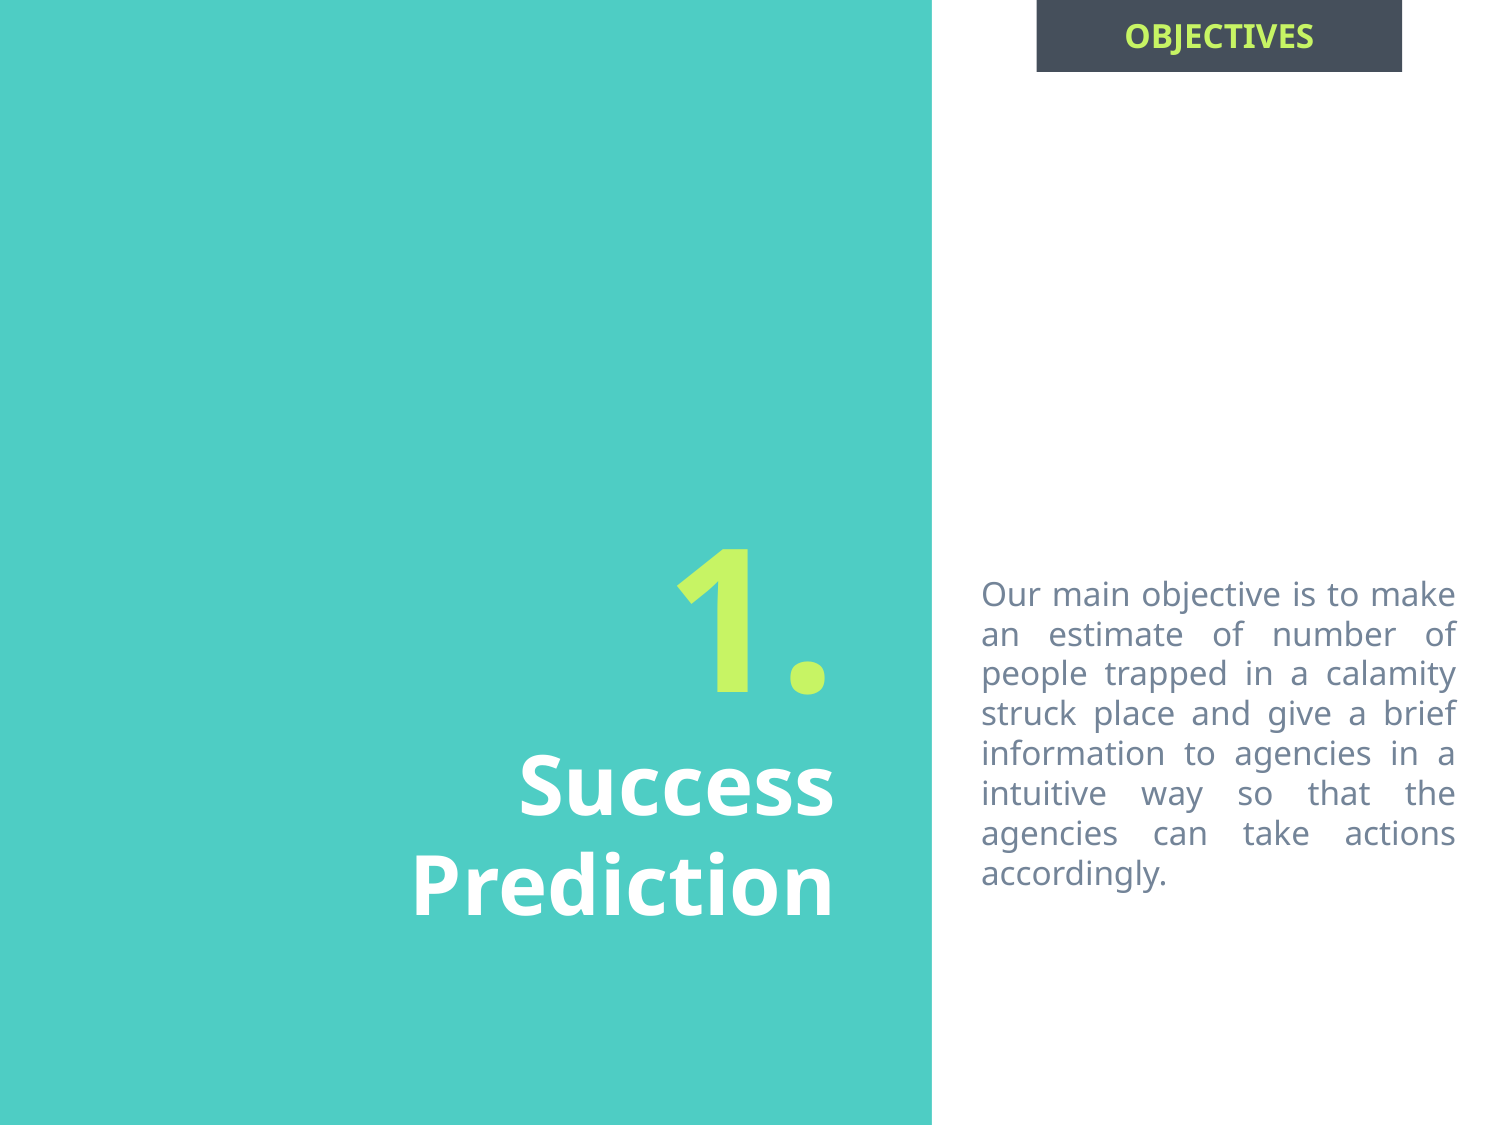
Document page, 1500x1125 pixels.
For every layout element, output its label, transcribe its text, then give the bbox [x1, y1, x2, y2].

title 1. Success Prediction [112, 633, 852, 948]
subtitle Our main objective is to make an estimate of number of people trapped in a calamity struck place and give a brief information to agencies in a intuitive way so that the agencies can take actions accordingly. [966, 593, 1472, 908]
text_box OBJECTIVES [1036, 0, 1403, 72]
